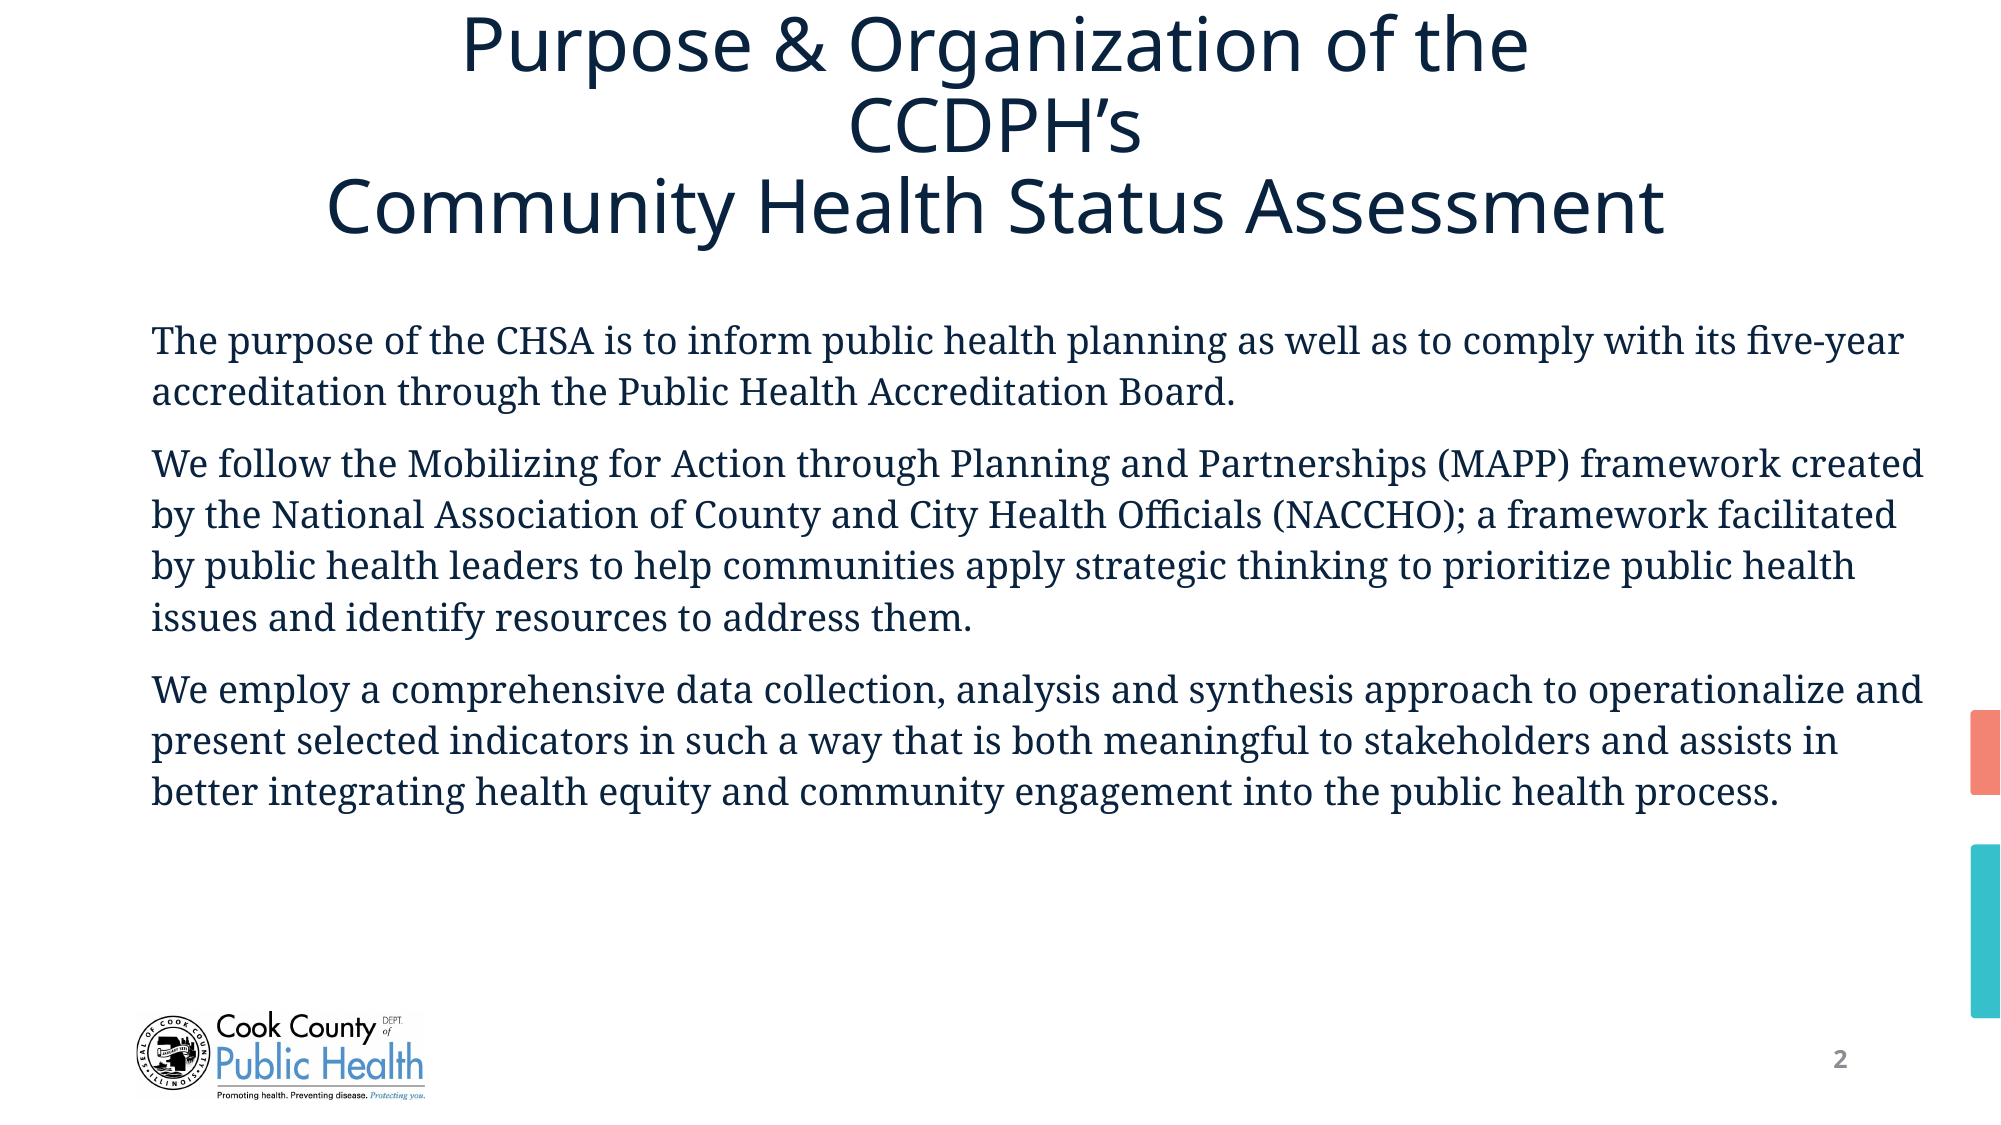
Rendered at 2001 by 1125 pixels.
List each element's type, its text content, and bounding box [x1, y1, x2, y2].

list The purpose of the CHSA is to inform public health planning as well as to comply with its five‐year accreditation through the Public Health Accreditation Board. We follow the Mobilizing for Action through Planning and Partnerships (MAPP) framework created by the National Association of County and City Health Officials (NACCHO); a framework facilitated by public health leaders to help communities apply strategic thinking to prioritize public health issues and identify resources to address them. We employ a comprehensive data collection, analysis and synthesis approach to operationalize and present selected indicators in such a way that is both meaningful to stakeholders and assists in better integrating health equity and community engagement into the public health process. [136, 302, 1948, 827]
picture [1777, 648, 2001, 1079]
title Purpose & Organization of the CCDPH’s Community Health Status Assessment [302, 38, 1690, 218]
slide_number 2 [1412, 1030, 1863, 1091]
picture [136, 1011, 425, 1100]
